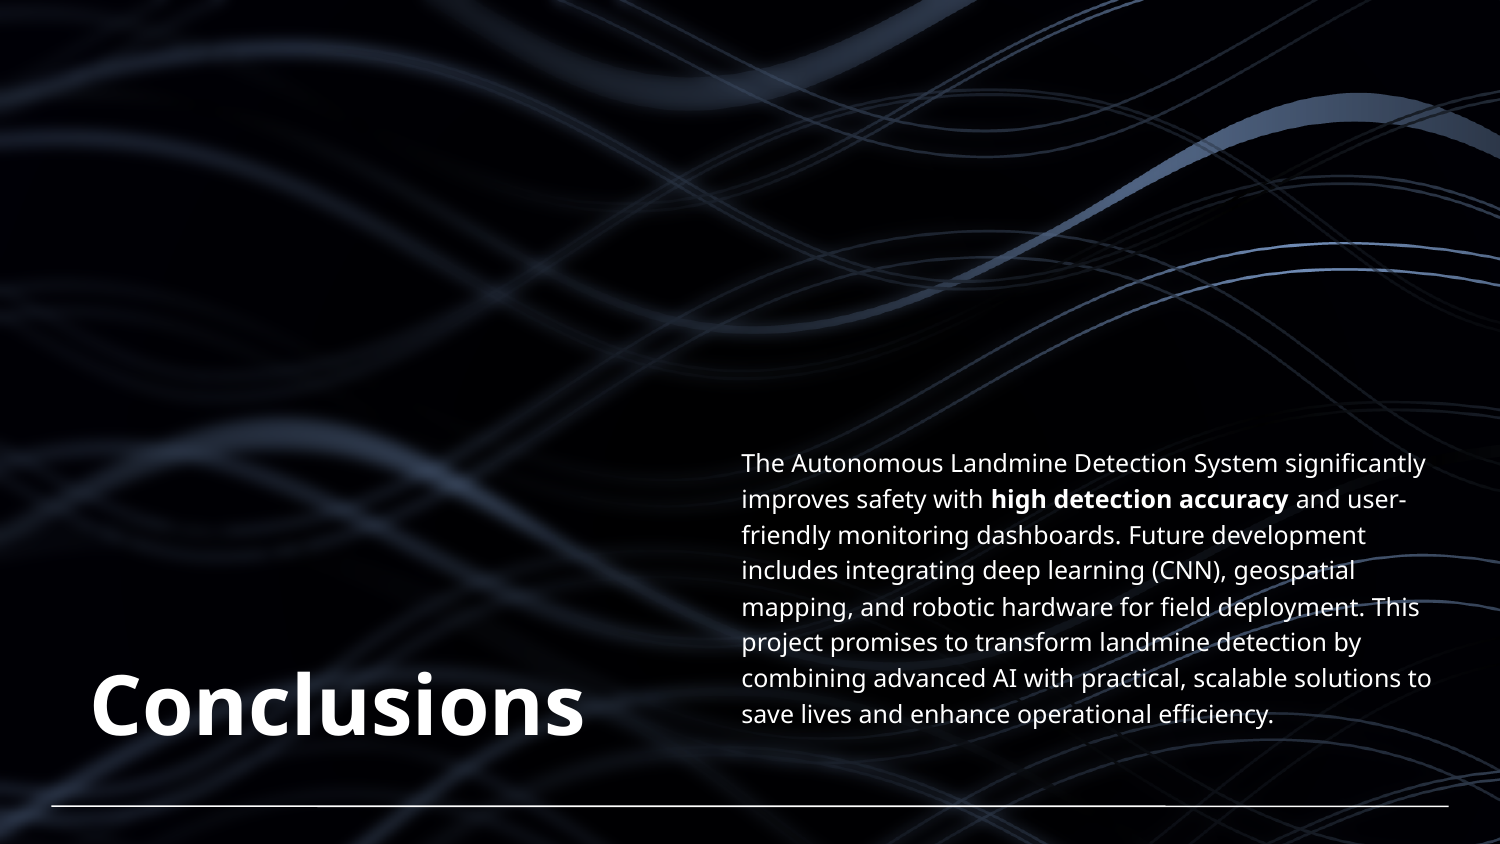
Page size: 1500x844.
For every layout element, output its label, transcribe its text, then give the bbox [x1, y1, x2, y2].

subtitle The Autonomous Landmine Detection System significantly improves safety with high detection accuracy and user-friendly monitoring dashboards. Future development includes integrating deep learning (CNN), geospatial mapping, and robotic hardware for field deployment. This project promises to transform landmine detection by combining advanced AI with practical, scalable solutions to save lives and enhance operational efficiency. [726, 37, 1463, 744]
picture [0, 0, 1500, 844]
title Conclusions [37, 37, 602, 768]
